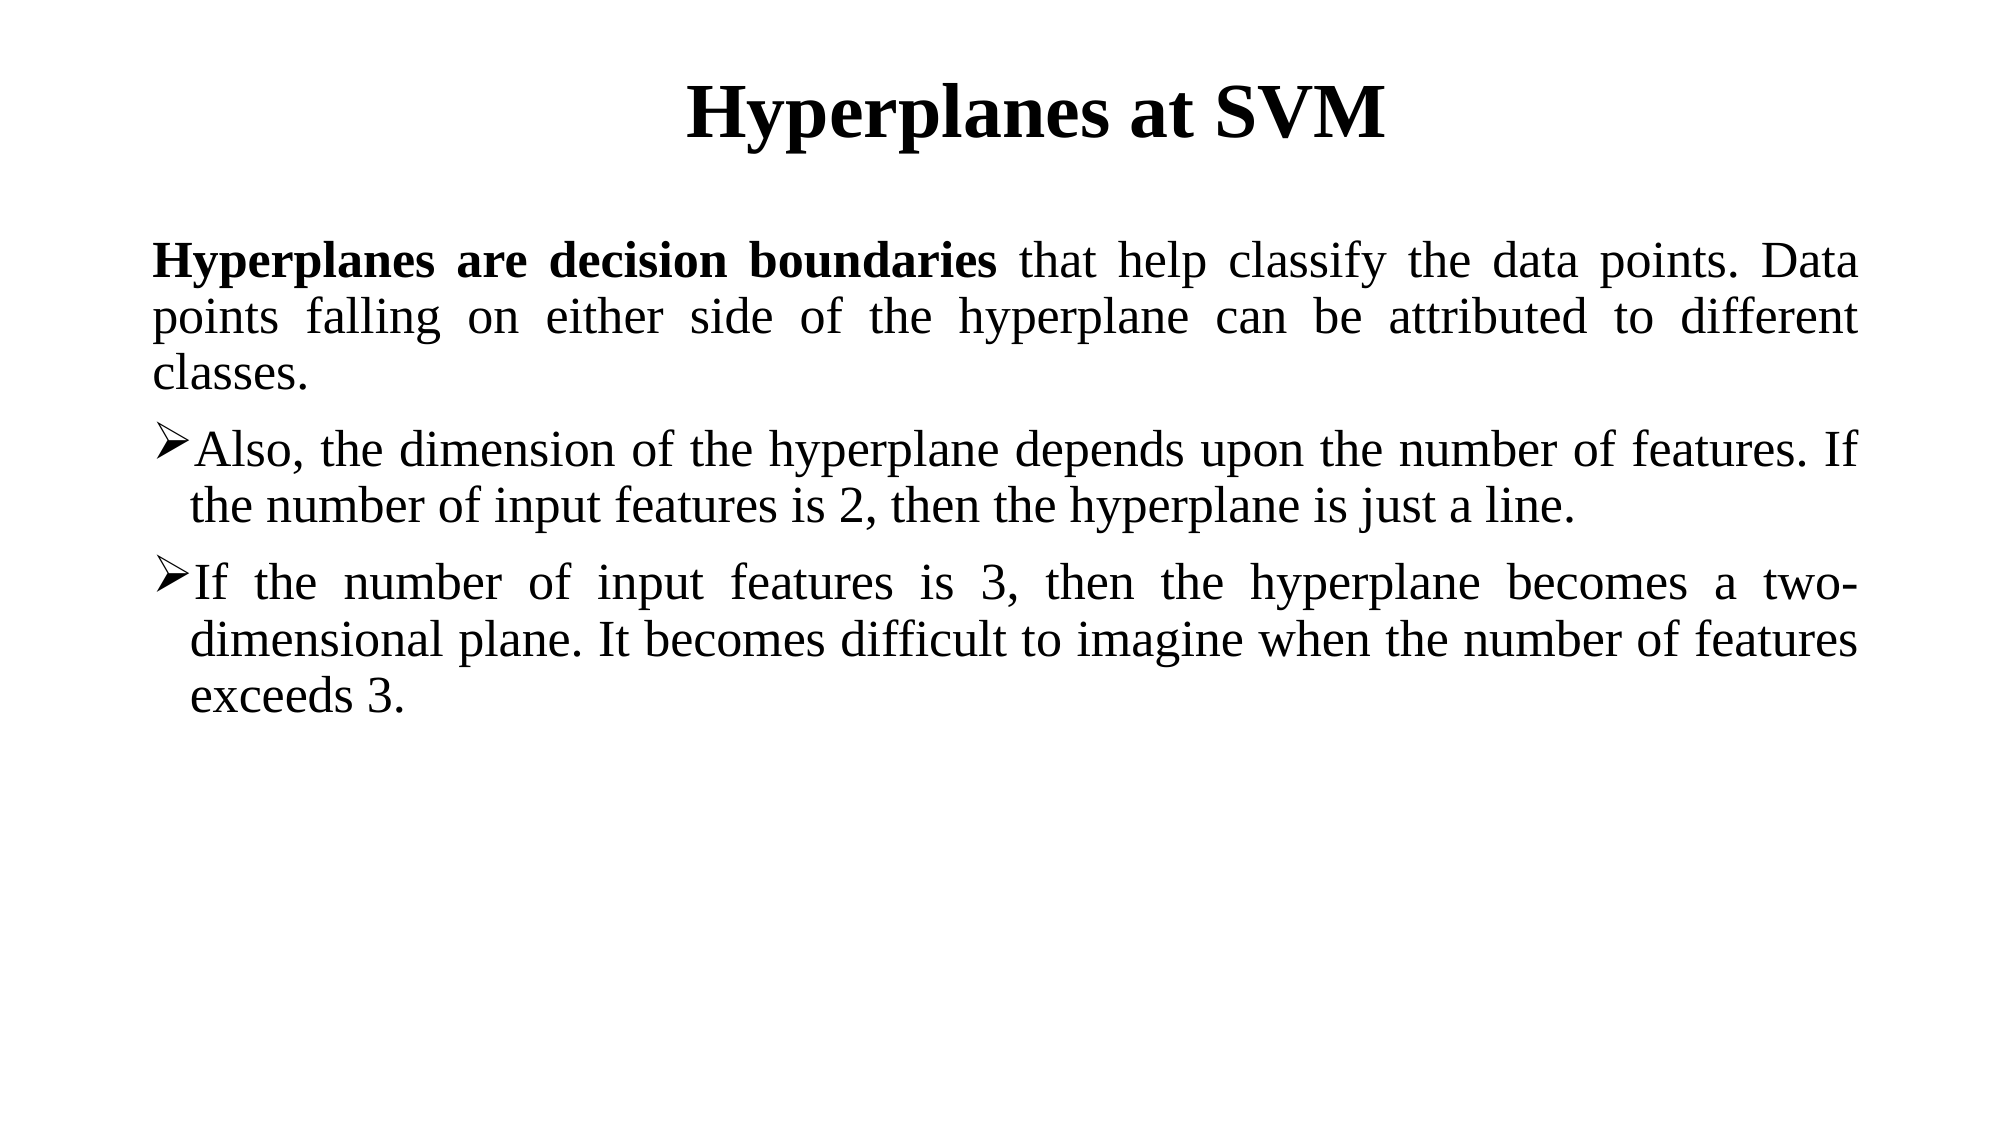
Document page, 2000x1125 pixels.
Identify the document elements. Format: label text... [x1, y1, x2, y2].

title Hyperplanes at SVM [249, 62, 1825, 163]
list Hyperplanes are decision boundaries that help classify the data points. Data points falling on either side of the hyperplane can be attributed to different classes. Also, the dimension of the hyperplane depends upon the number of features. If the number of input features is 2, then the hyperplane is just a line. If the number of input features is 3, then the hyperplane becomes a two-dimensional plane. It becomes difficult to imagine when the number of features exceeds 3. [137, 224, 1875, 1075]
